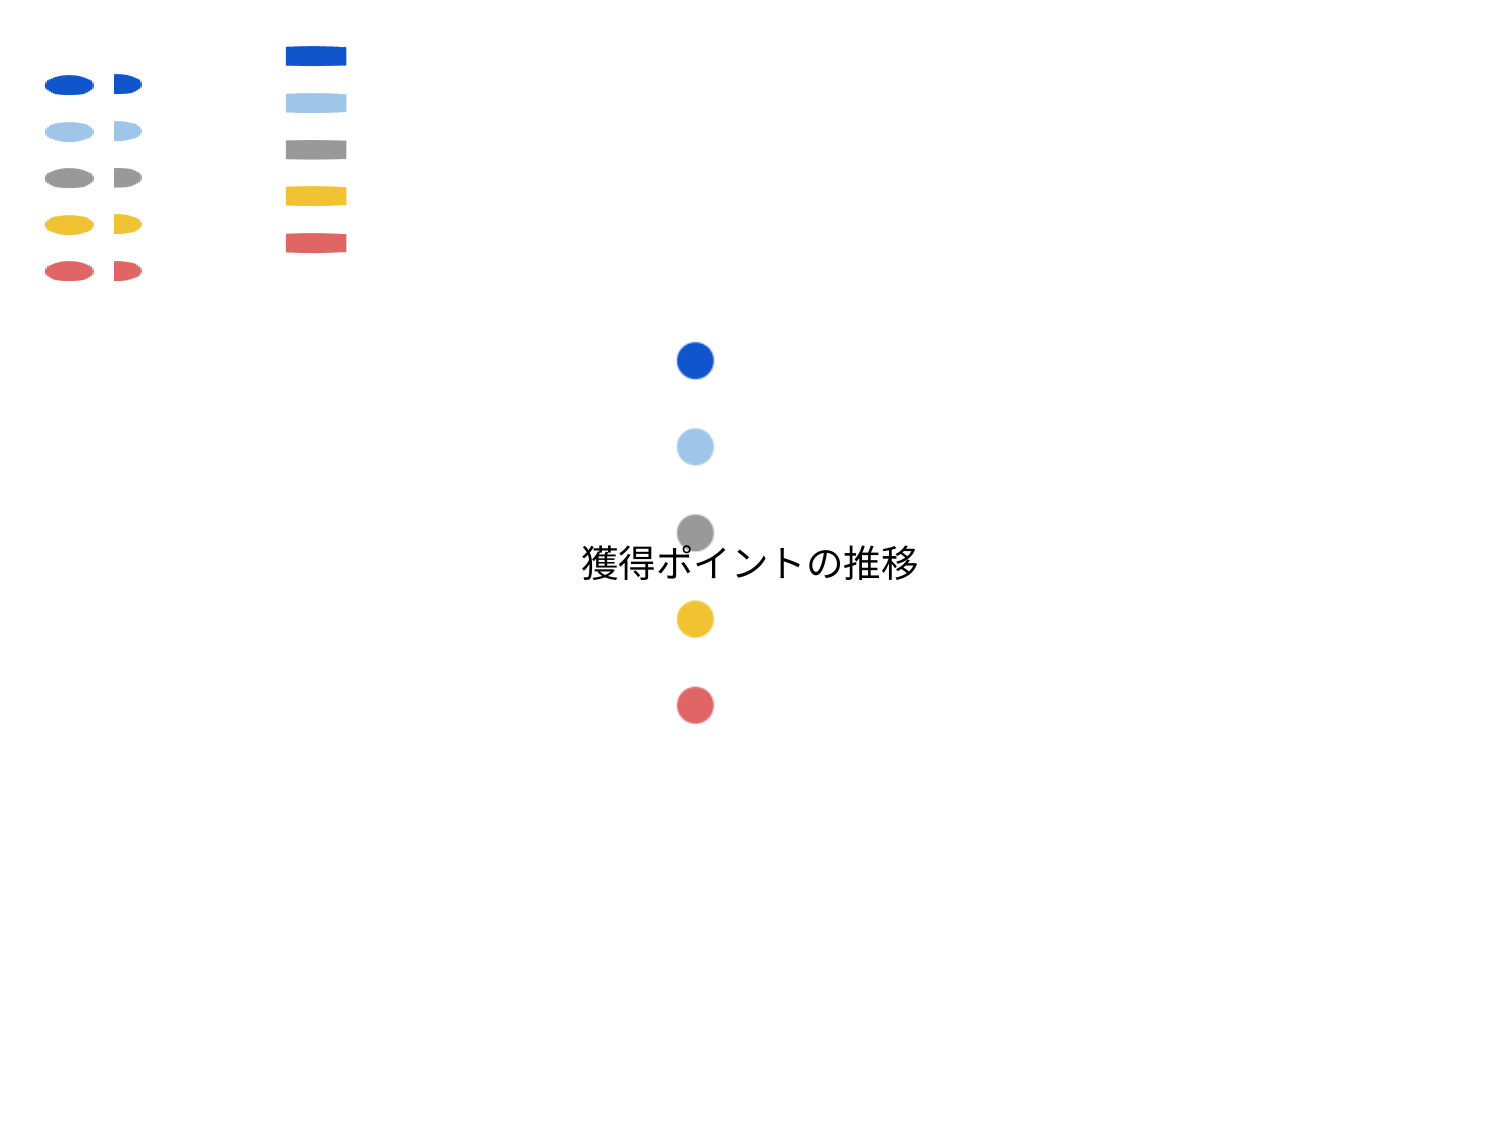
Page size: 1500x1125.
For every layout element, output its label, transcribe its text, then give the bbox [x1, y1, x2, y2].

picture [10, 44, 163, 293]
picture [285, 16, 347, 265]
text_box 獲得ポイントの推移 [374, 532, 659, 592]
text_box 獲得ポイントの推移 [734, 532, 1125, 592]
picture [659, 329, 734, 740]
